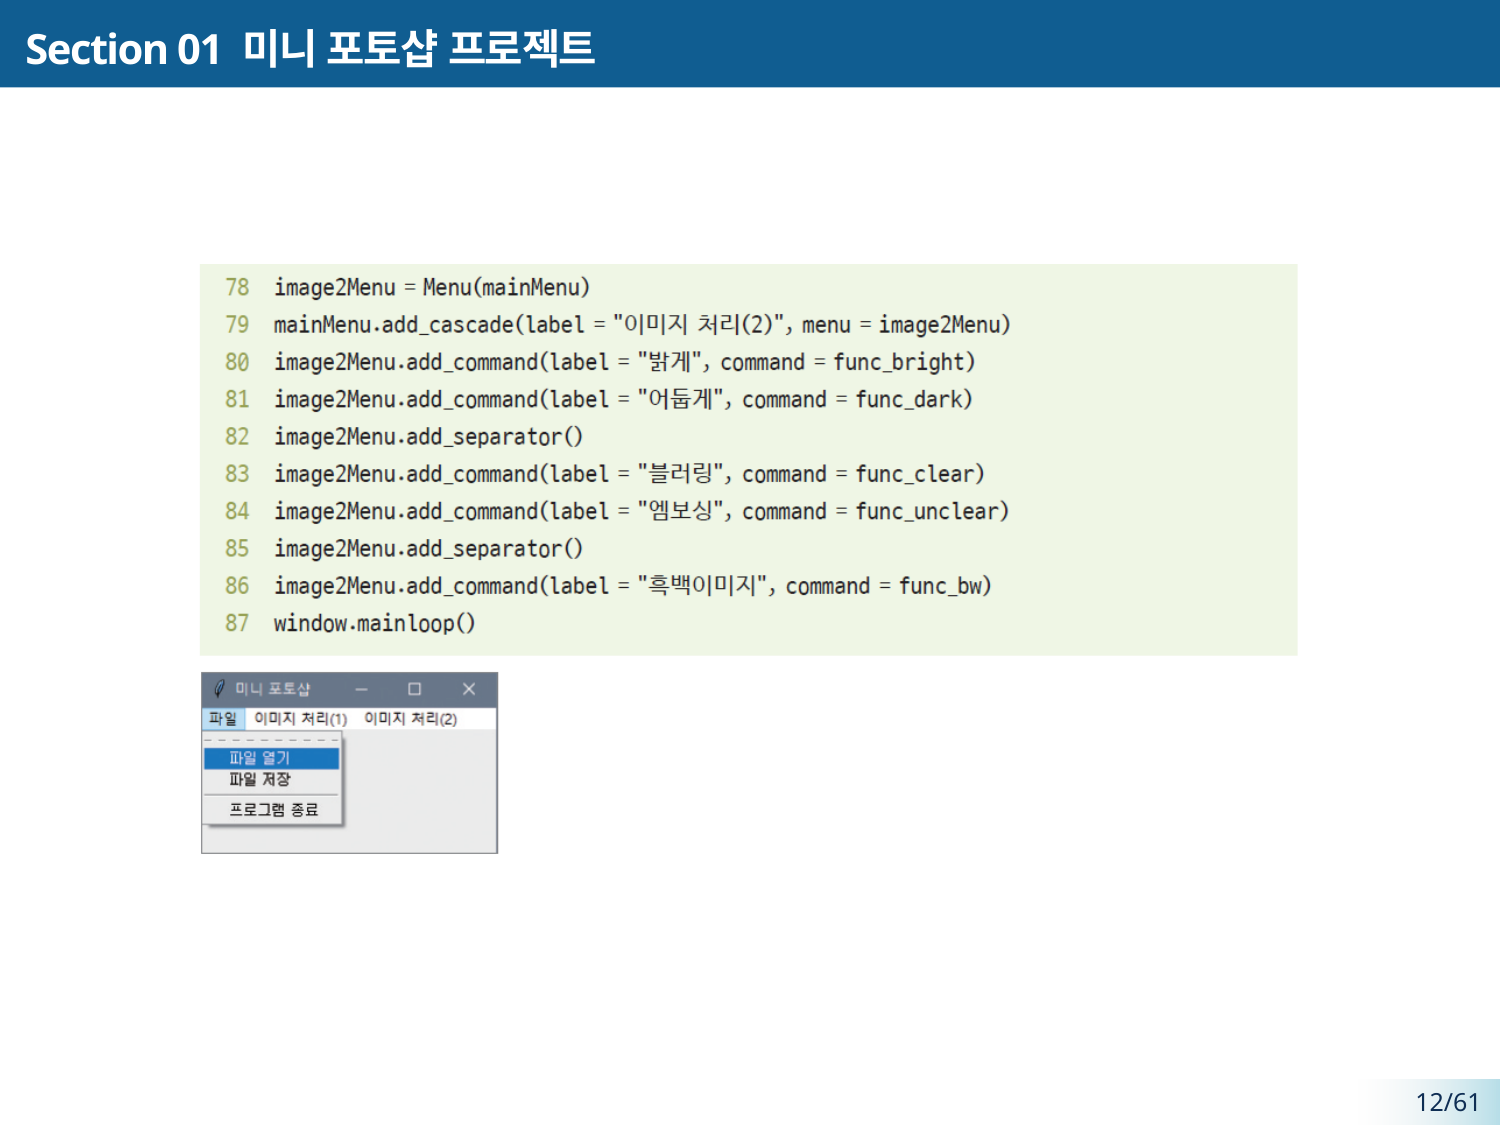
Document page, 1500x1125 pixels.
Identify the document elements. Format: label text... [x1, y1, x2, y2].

picture [192, 264, 1307, 861]
title Section 01 미니 포토샵 프로젝트 [10, 8, 1288, 87]
